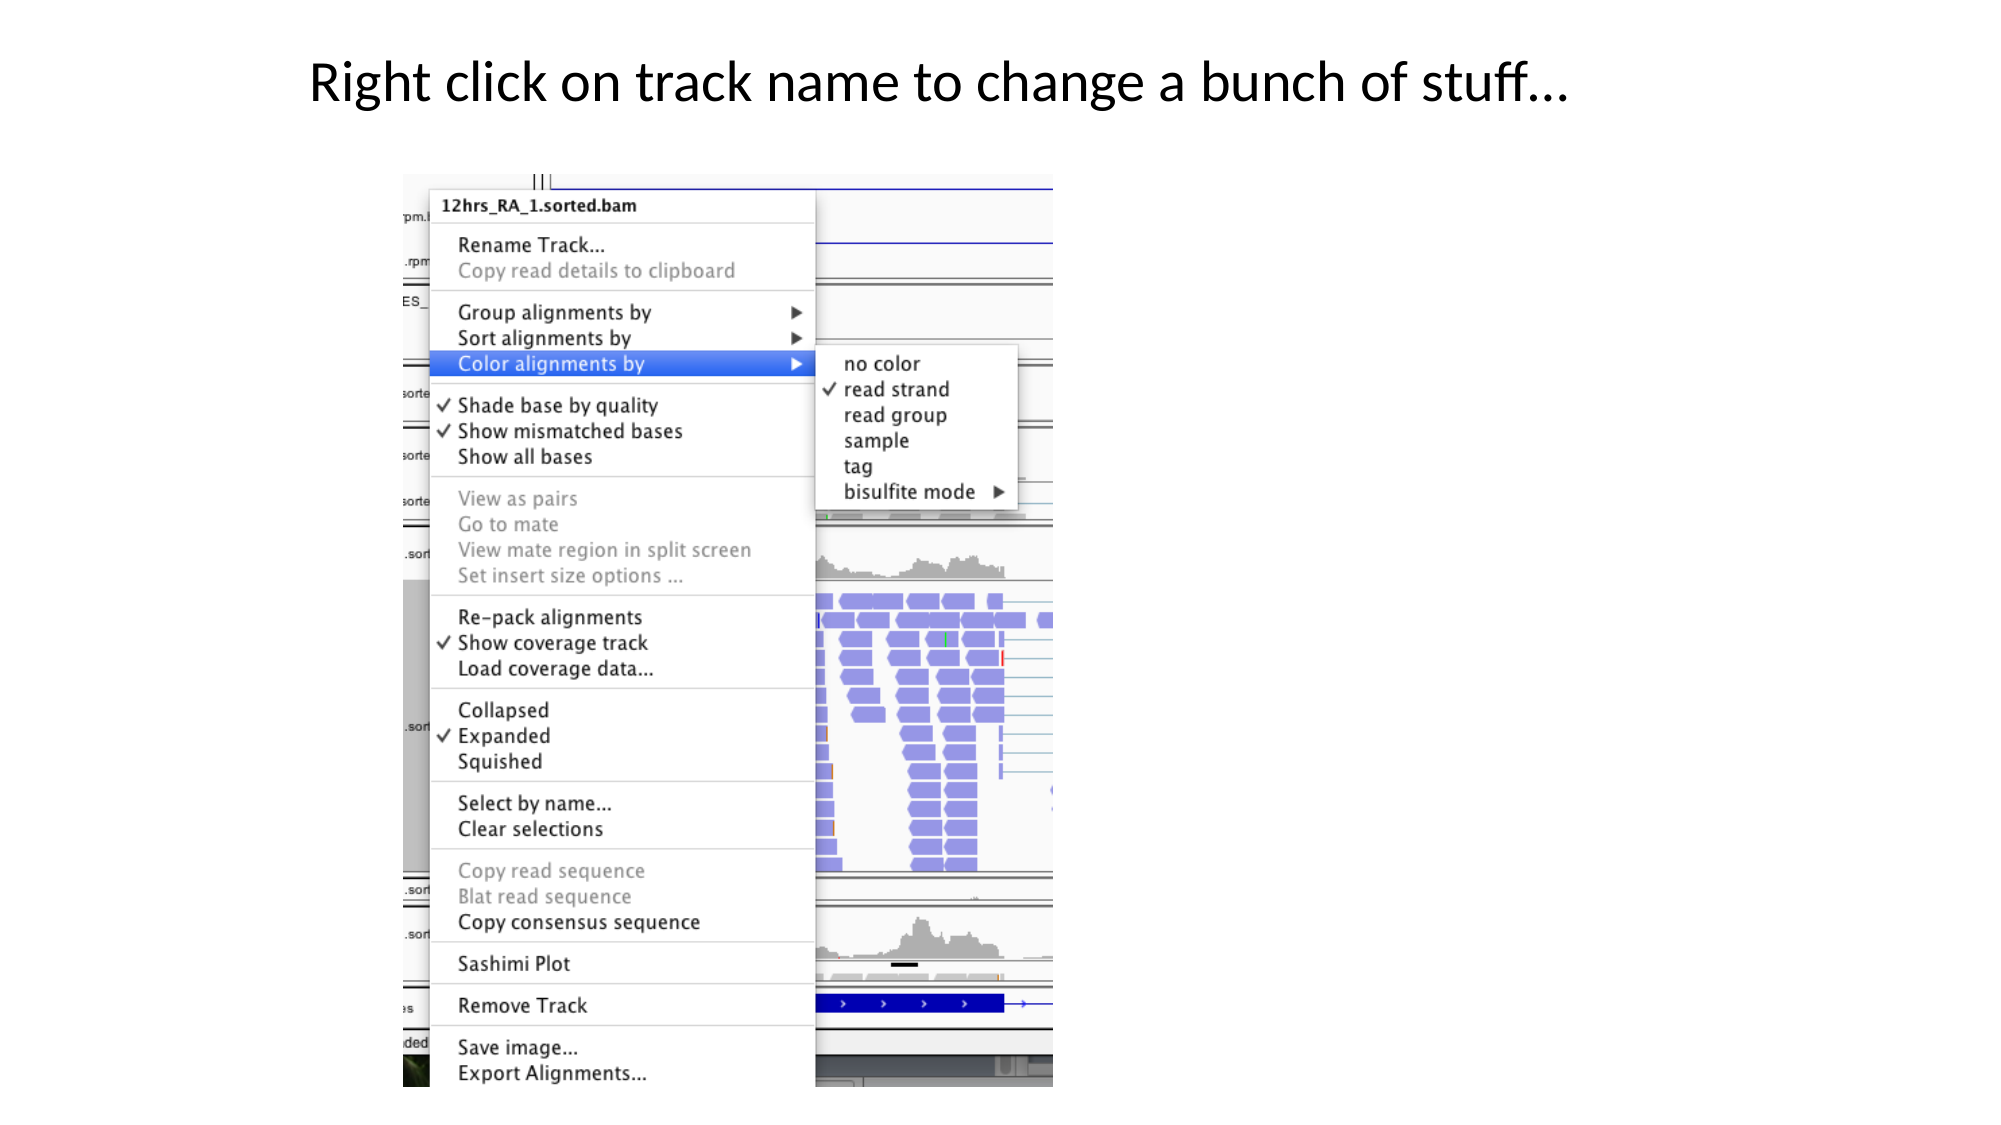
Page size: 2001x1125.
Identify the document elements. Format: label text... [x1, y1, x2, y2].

text_box Right click on track name to change a bunch of stuff… [295, 35, 1669, 121]
picture [403, 174, 1053, 1087]
